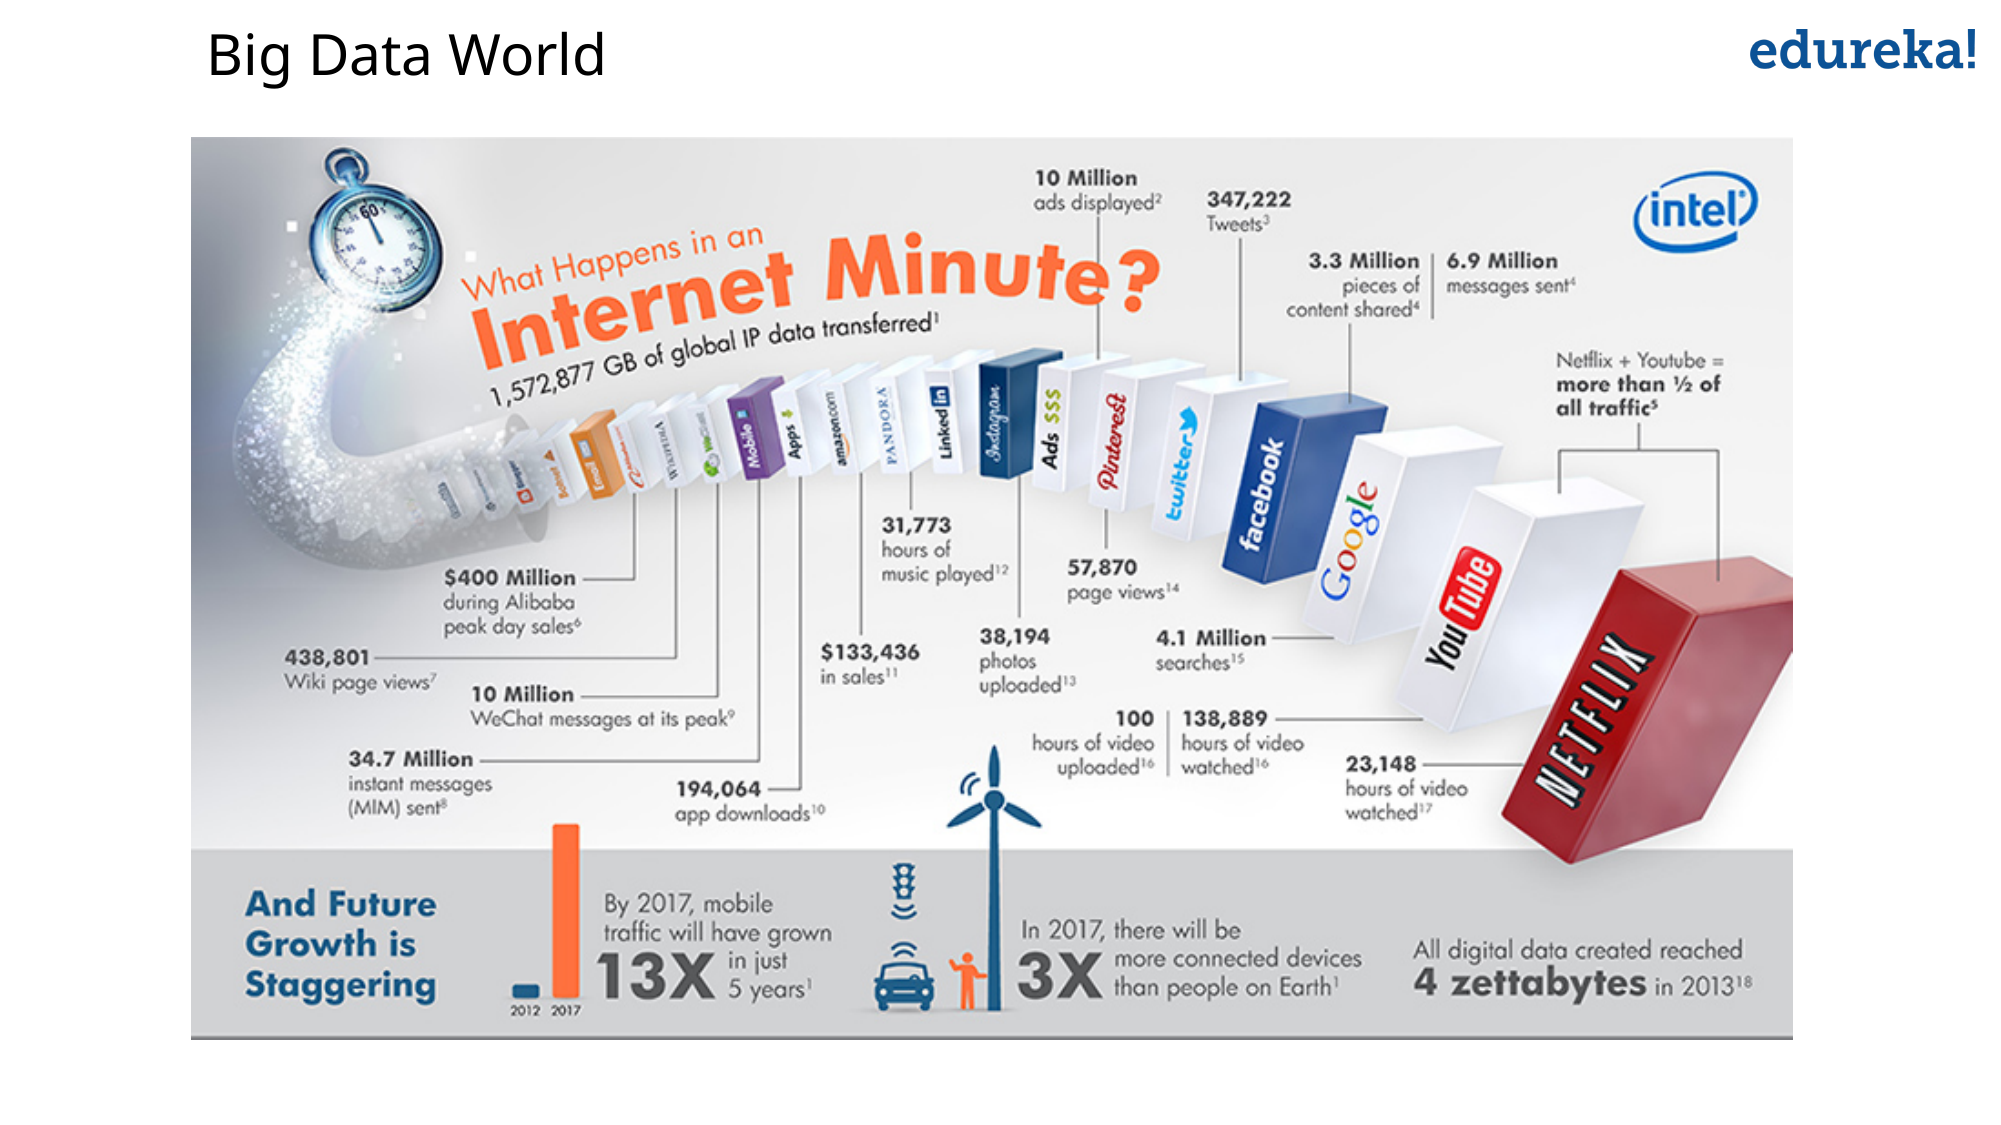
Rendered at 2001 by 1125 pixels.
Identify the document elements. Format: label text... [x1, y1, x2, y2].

title Big Data World [191, 18, 1917, 97]
picture [1750, 29, 1975, 69]
picture [191, 137, 1793, 1040]
